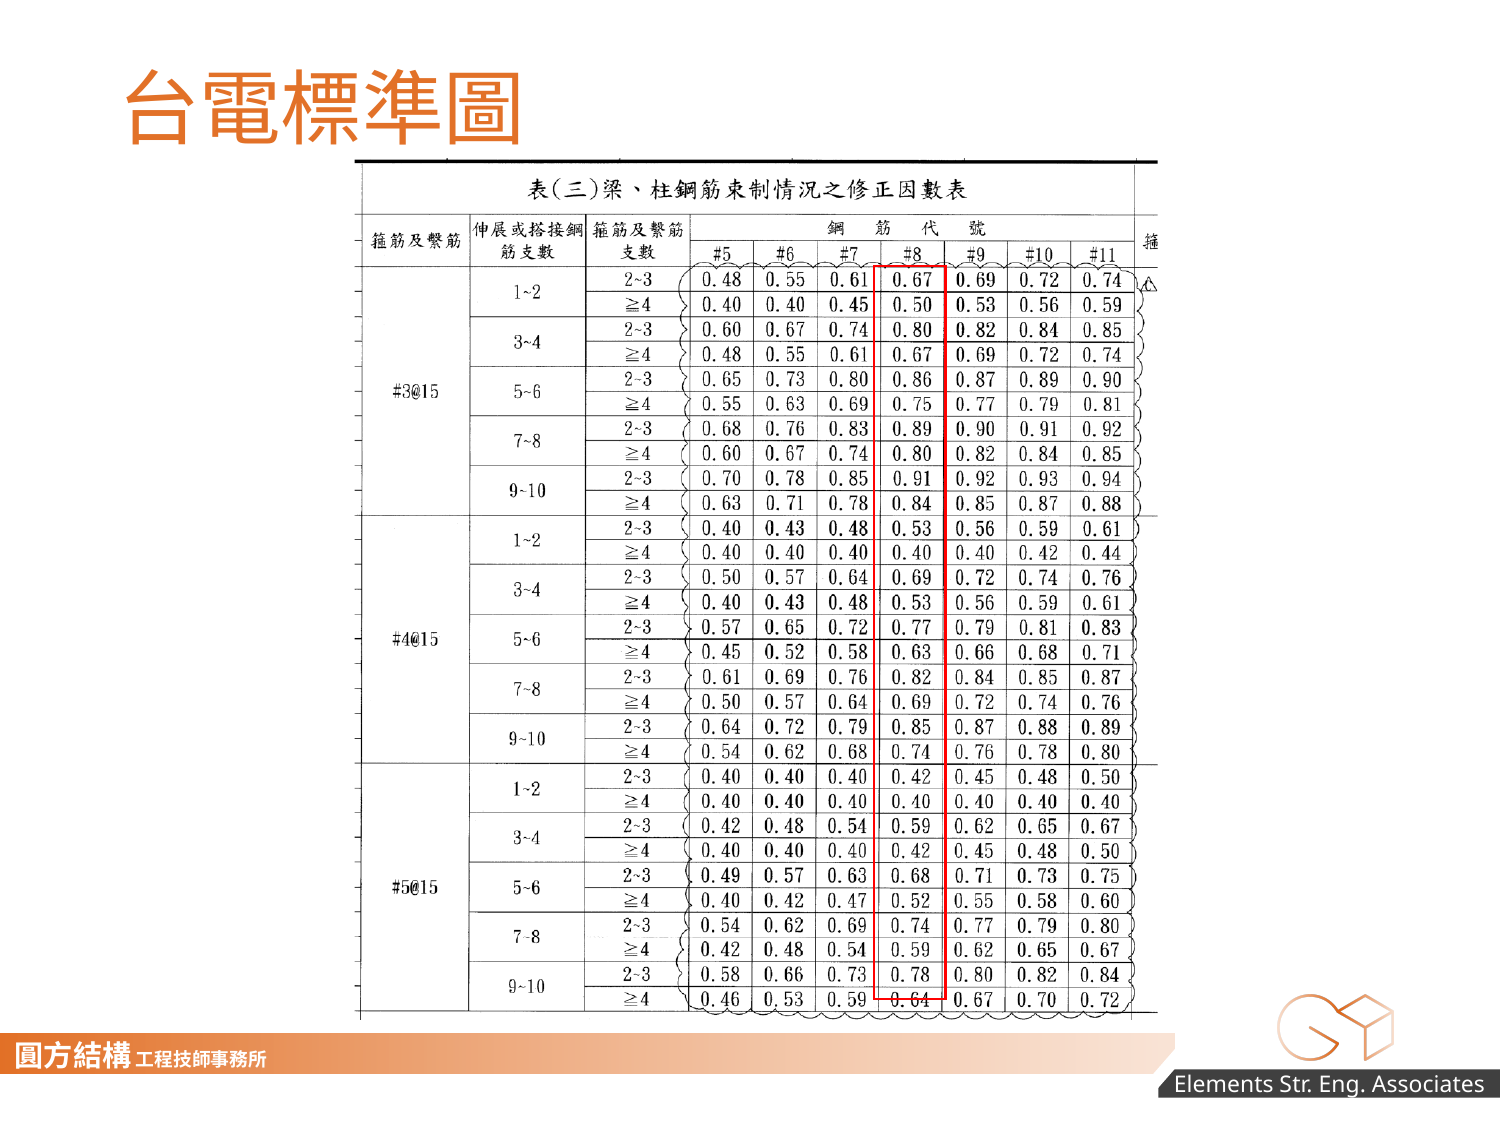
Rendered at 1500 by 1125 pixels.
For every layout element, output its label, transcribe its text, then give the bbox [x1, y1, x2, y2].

picture [1277, 994, 1394, 1061]
title 台電標準圖 [103, 59, 1397, 164]
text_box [354, 158, 1158, 1020]
